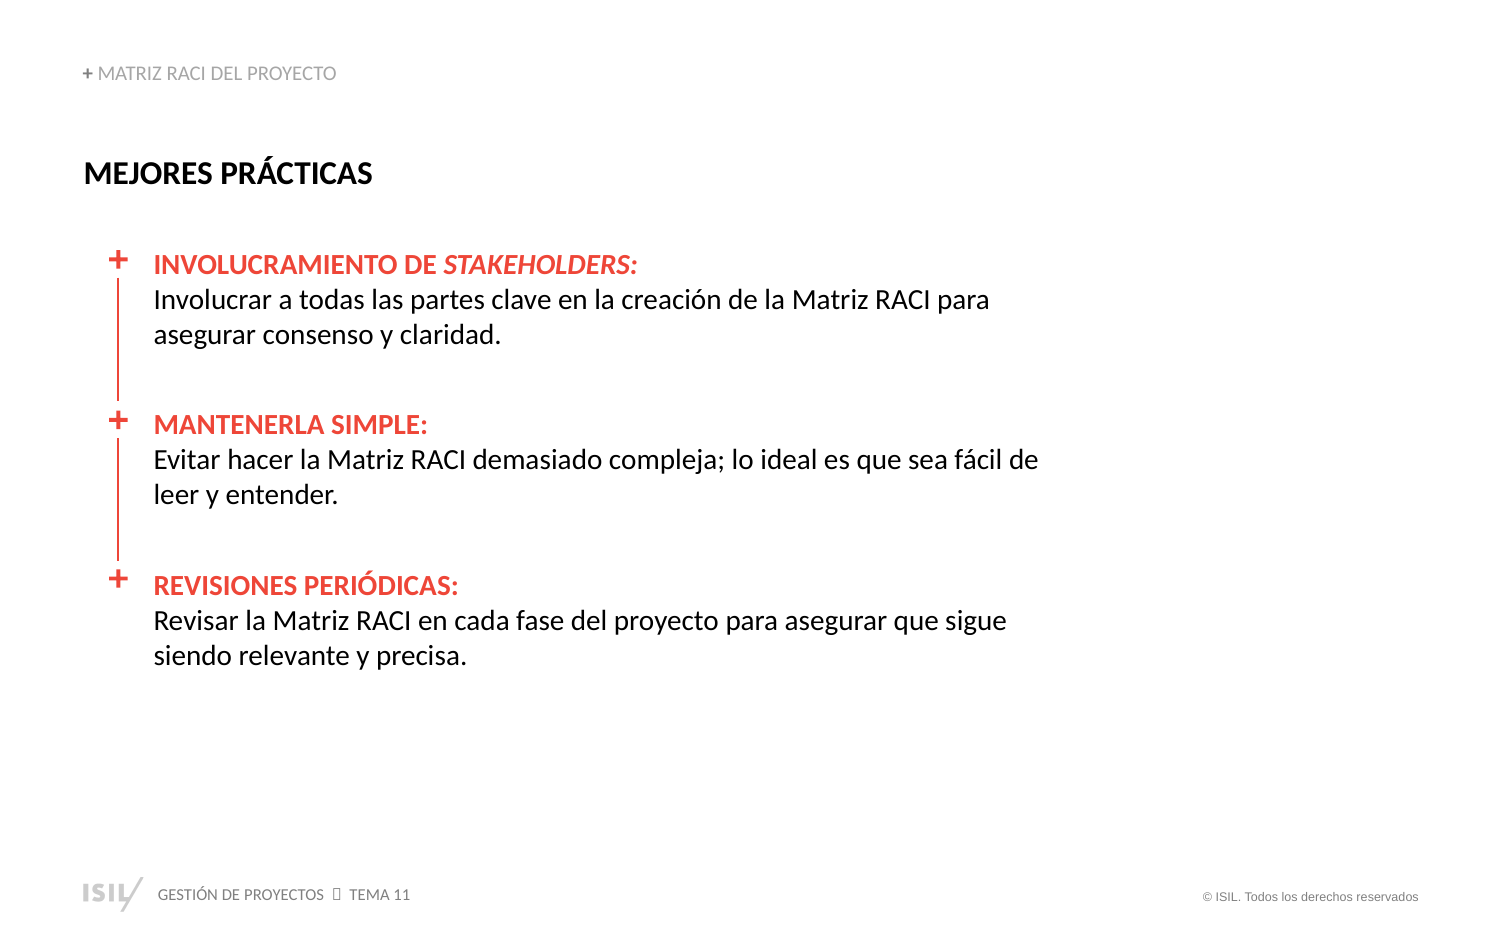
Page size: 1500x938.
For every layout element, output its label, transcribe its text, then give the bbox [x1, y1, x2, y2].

text_box + MATRIZ RACI DEL PROYECTO [82, 61, 586, 85]
text_box MEJORES PRÁCTICAS [83, 151, 945, 192]
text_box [109, 249, 1090, 671]
